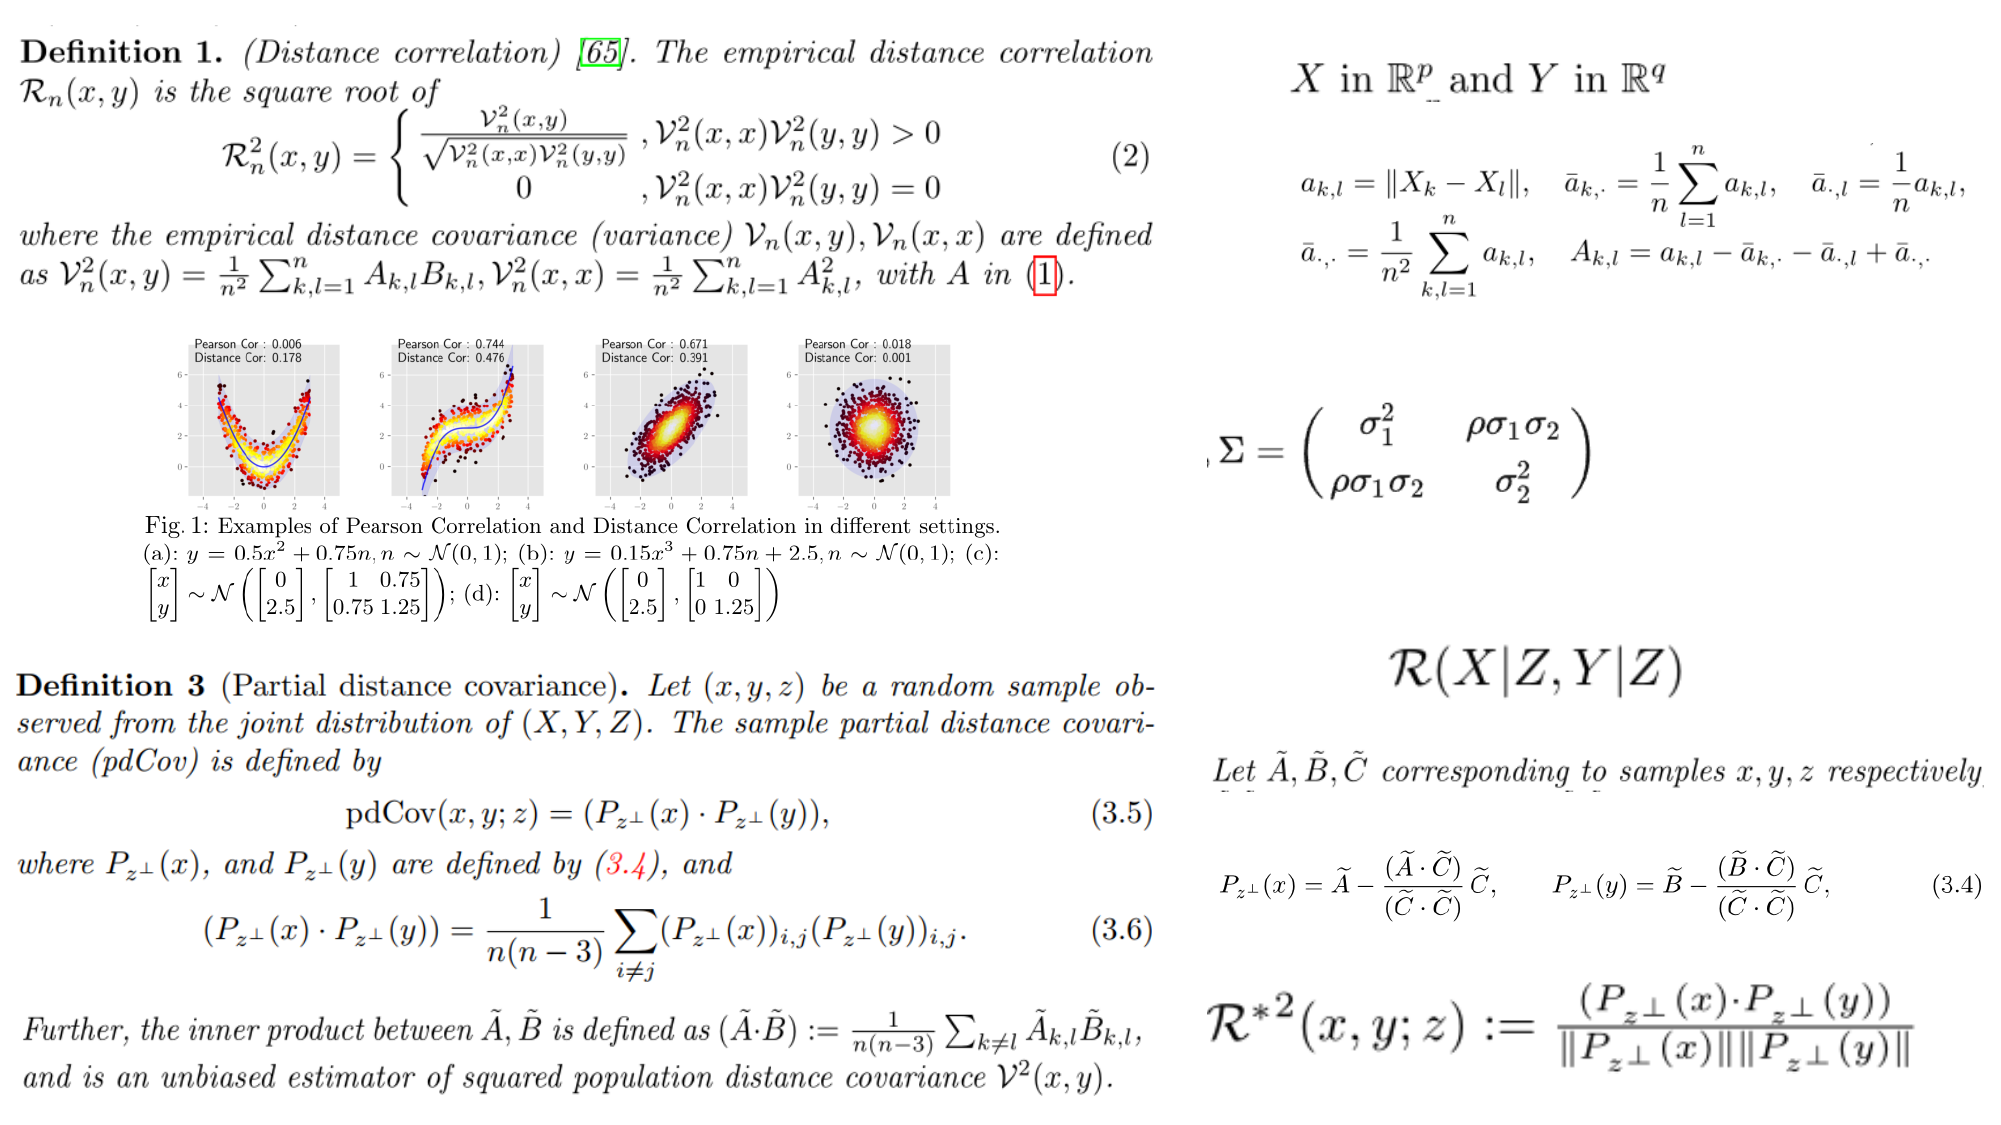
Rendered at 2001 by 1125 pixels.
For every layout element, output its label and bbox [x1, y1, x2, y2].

picture [1207, 981, 1932, 1075]
picture [1207, 746, 1984, 792]
picture [1207, 396, 1602, 516]
picture [1283, 57, 1671, 102]
picture [118, 329, 1015, 636]
picture [7, 661, 1167, 990]
picture [1382, 635, 1688, 702]
picture [1283, 143, 1984, 304]
picture [7, 1003, 1148, 1100]
picture [7, 25, 1167, 304]
picture [1207, 843, 1984, 924]
